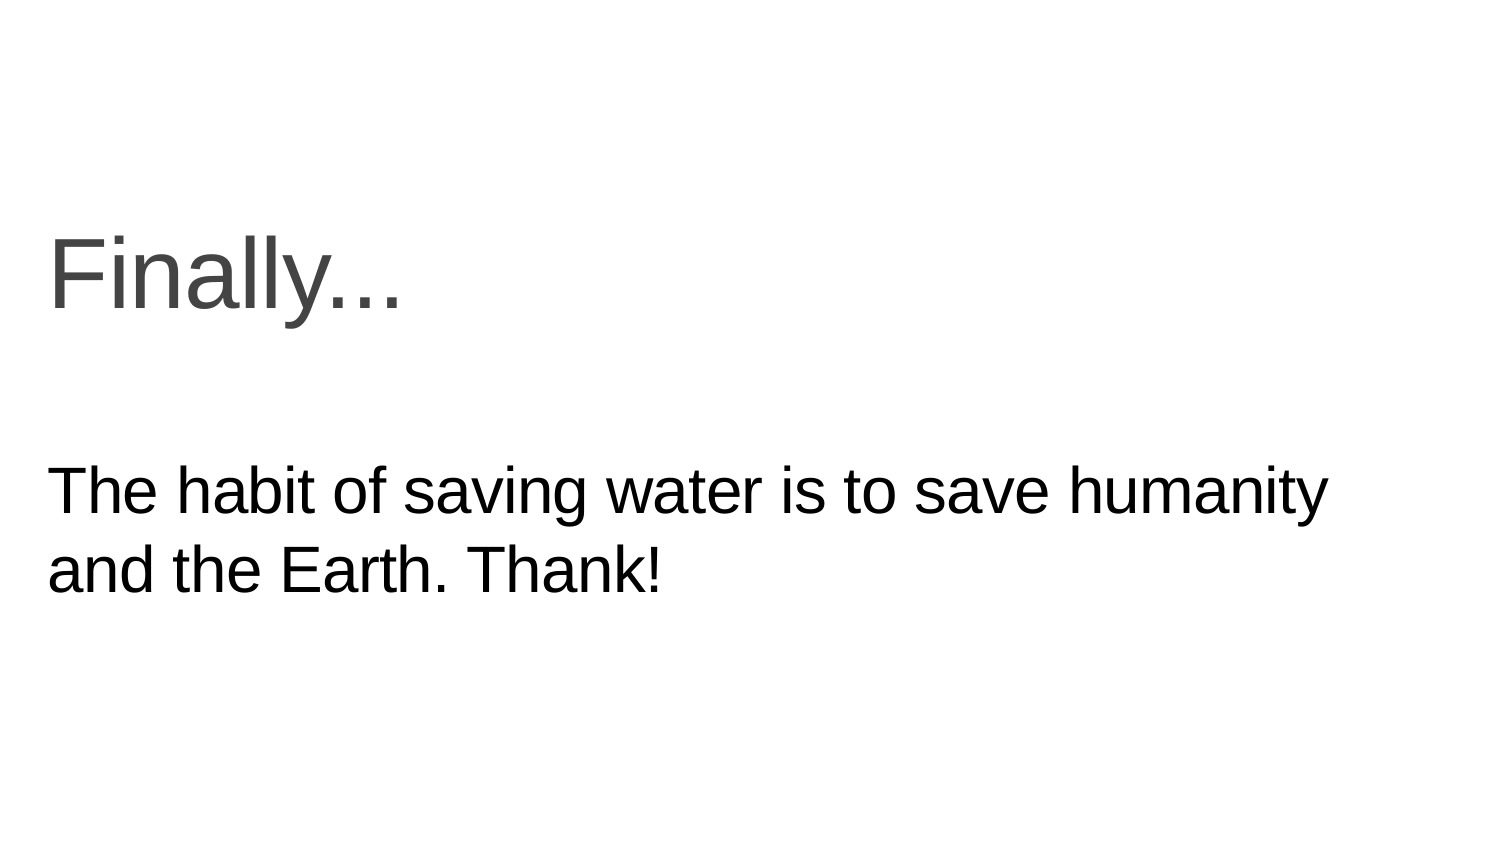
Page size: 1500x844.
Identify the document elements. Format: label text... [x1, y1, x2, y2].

list Finally... The habit of saving water is to save humanity and the Earth. Thank! [32, 193, 1431, 754]
